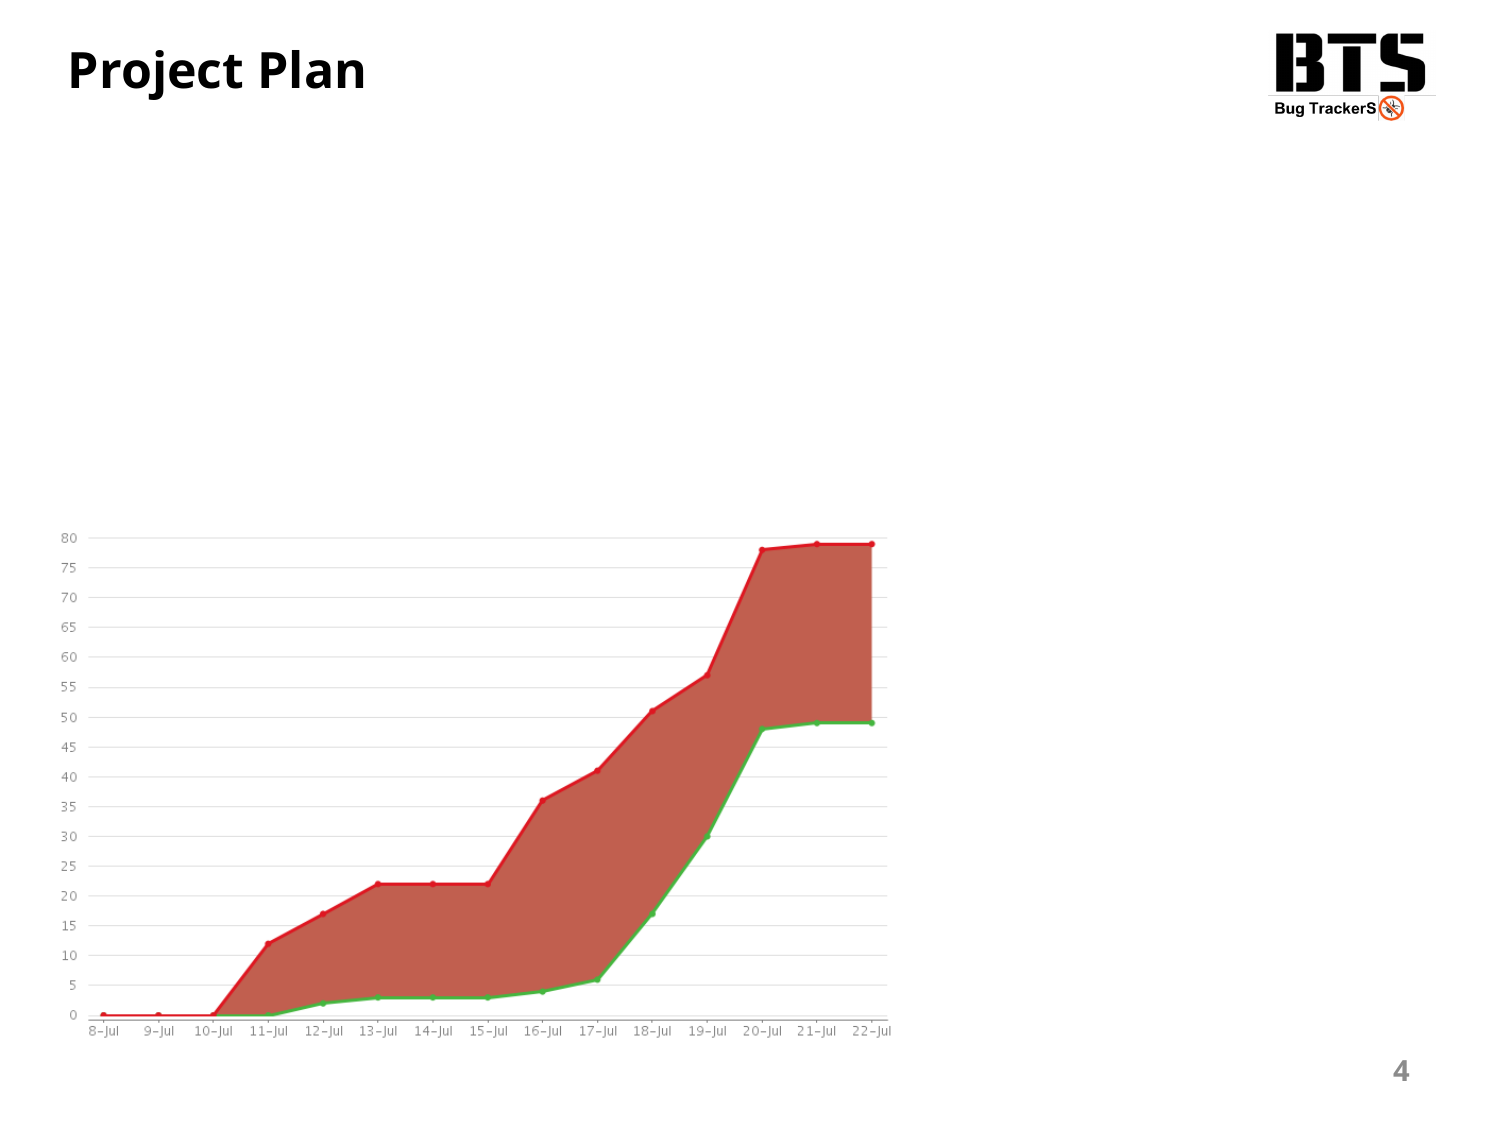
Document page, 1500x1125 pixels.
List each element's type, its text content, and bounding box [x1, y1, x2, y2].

picture [50, 512, 900, 1043]
text_box Project Plan [53, 30, 609, 106]
slide_number 4 [1074, 1042, 1425, 1103]
picture [1263, 30, 1437, 127]
